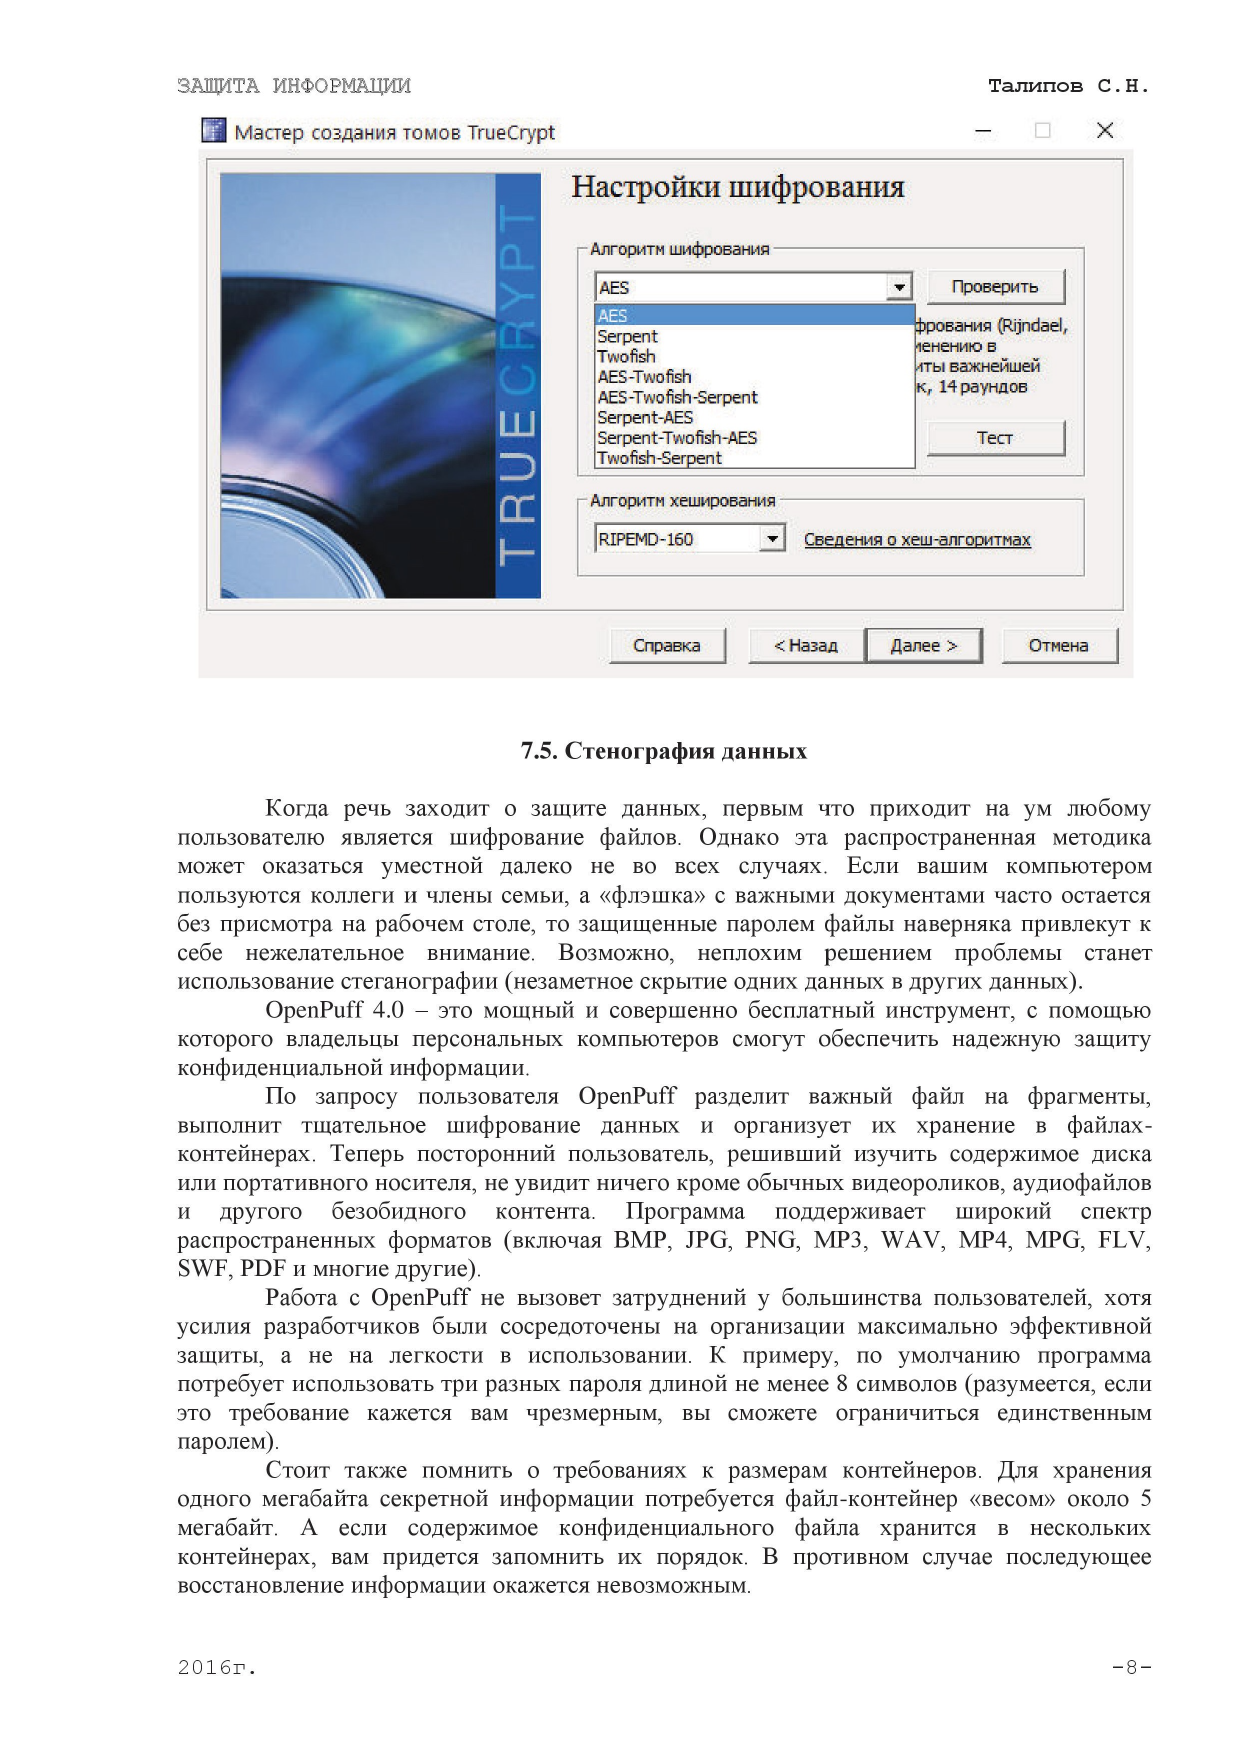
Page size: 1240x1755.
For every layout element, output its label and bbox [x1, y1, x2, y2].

text_box [0, 0, 1240, 1754]
